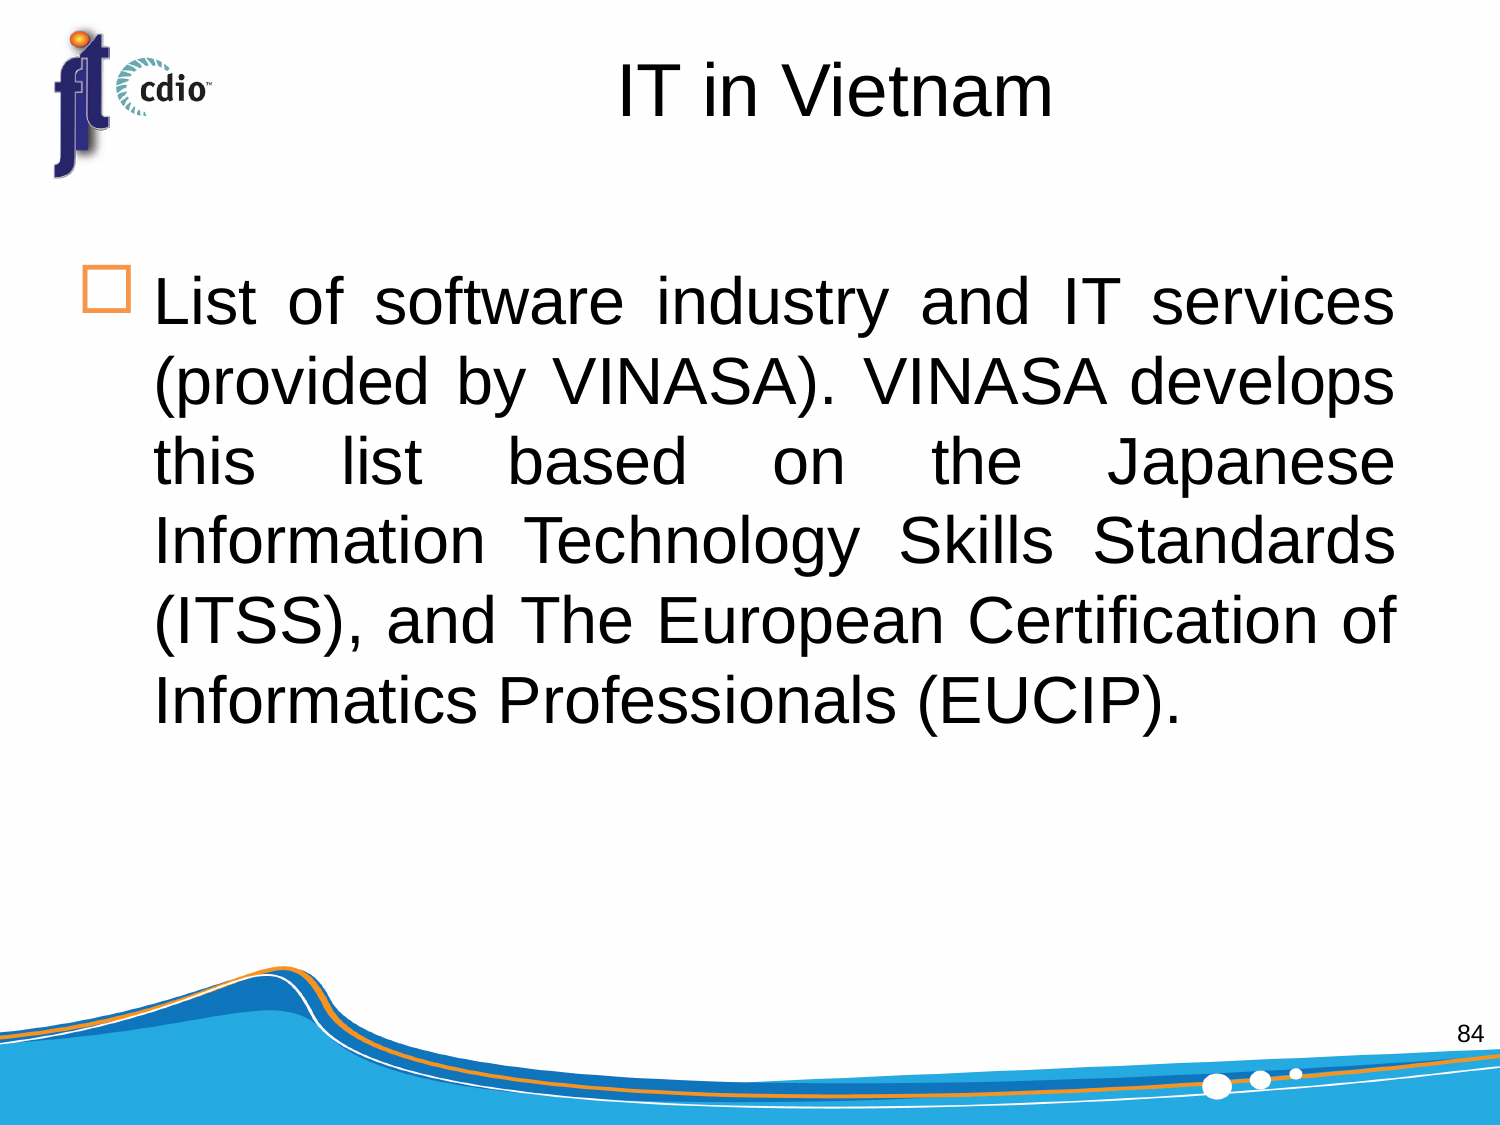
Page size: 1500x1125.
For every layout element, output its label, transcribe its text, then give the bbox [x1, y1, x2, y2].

picture [0, 0, 1500, 1125]
list List of software industry and IT services (provided by VINASA). VINASA develops this list based on the Japanese Information Technology Skills Standards (ITSS), and The European Certification of Informatics Professionals (EUCIP). [62, 249, 1413, 993]
slide_number 84 [1149, 1002, 1500, 1063]
title IT in Vietnam [226, 6, 1425, 166]
